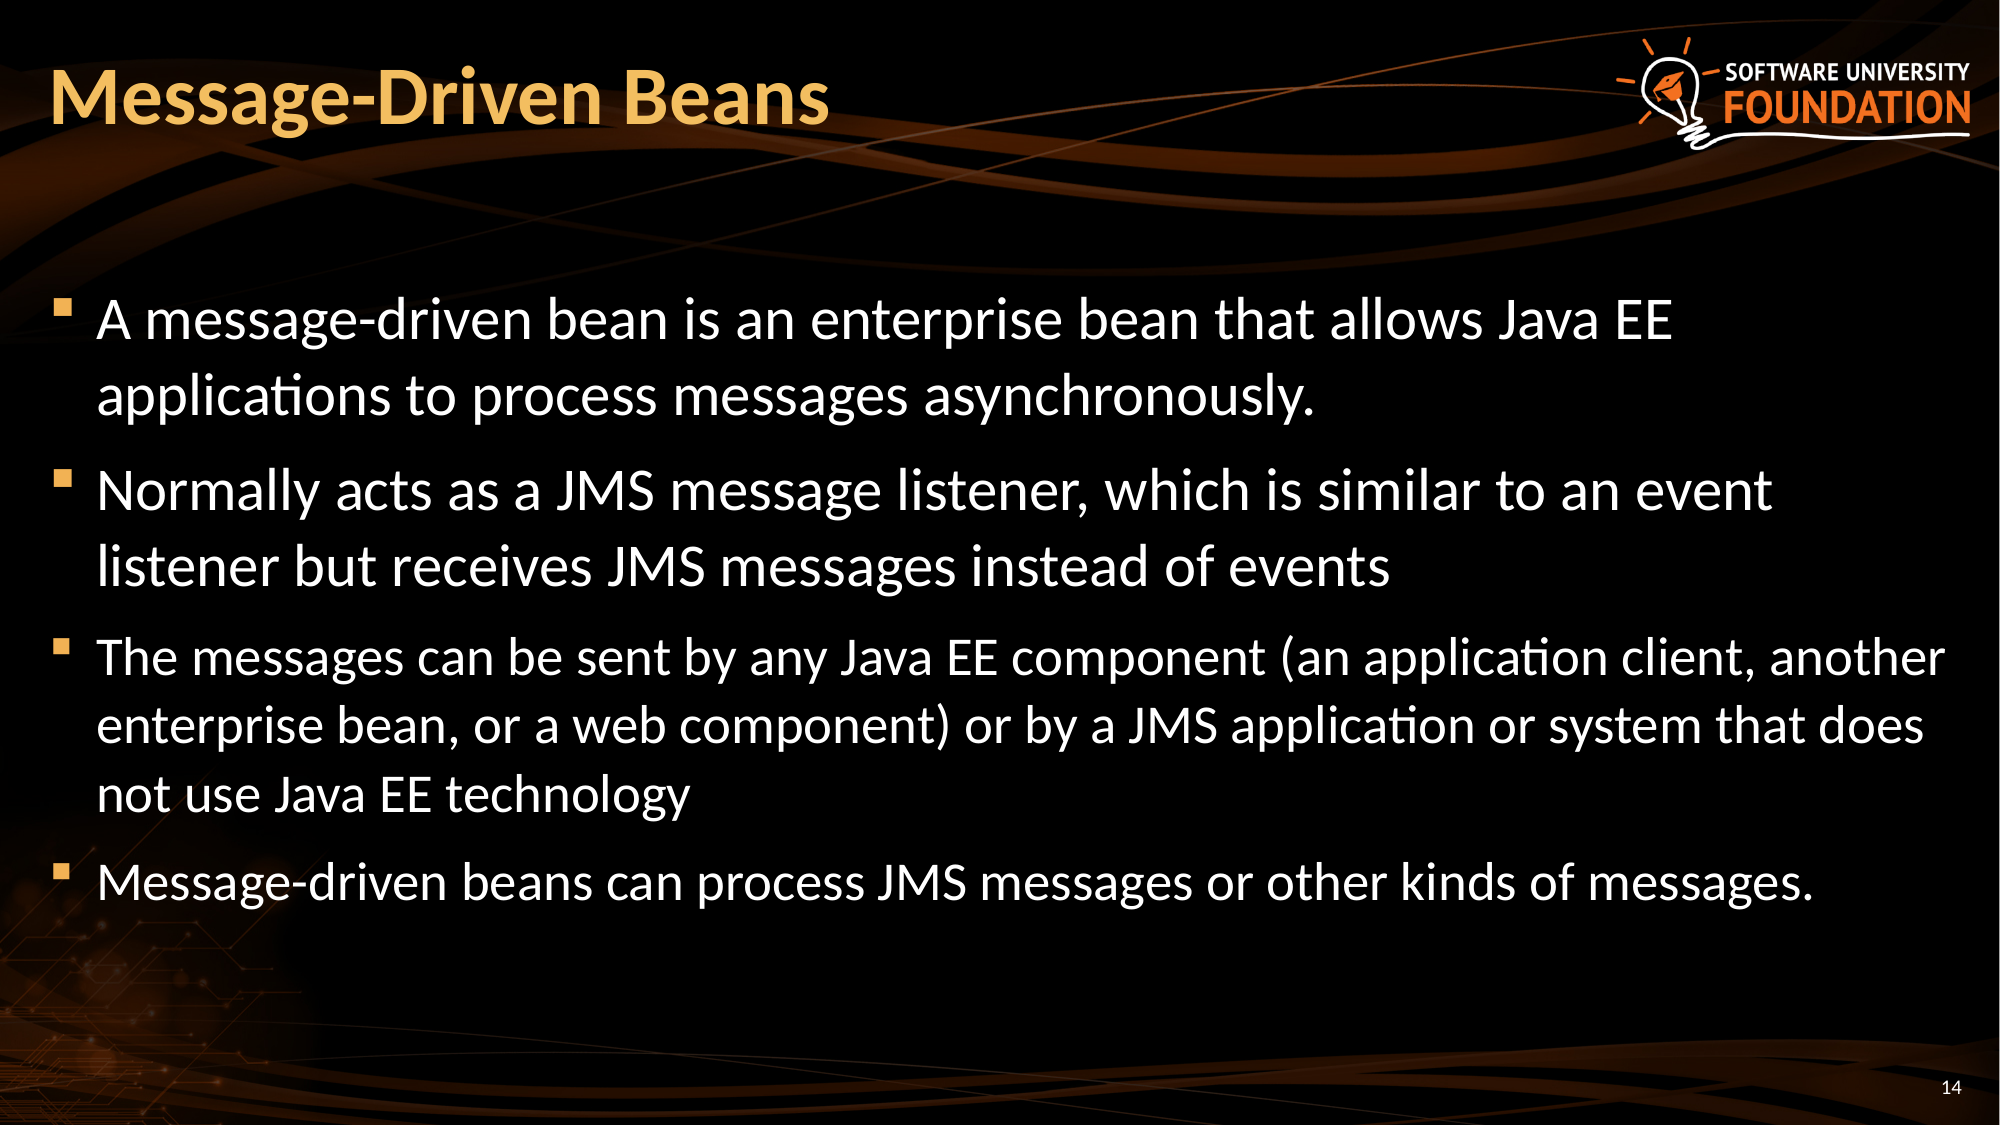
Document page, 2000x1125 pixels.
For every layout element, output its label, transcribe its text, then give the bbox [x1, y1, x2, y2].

list A message-driven bean is an enterprise bean that allows Java EE applications to process messages asynchronously. Normally acts as a JMS message listener, which is similar to an event listener but receives JMS messages instead of events The messages can be sent by any Java EE component (an application client, another enterprise bean, or a web component) or by a JMS application or system that does not use Java EE technology Message-driven beans can process JMS messages or other kinds of messages. [31, 188, 1968, 1071]
picture [0, 0, 2000, 1125]
slide_number 14 [1897, 1071, 1968, 1103]
title Message-Driven Beans [31, 6, 1603, 189]
